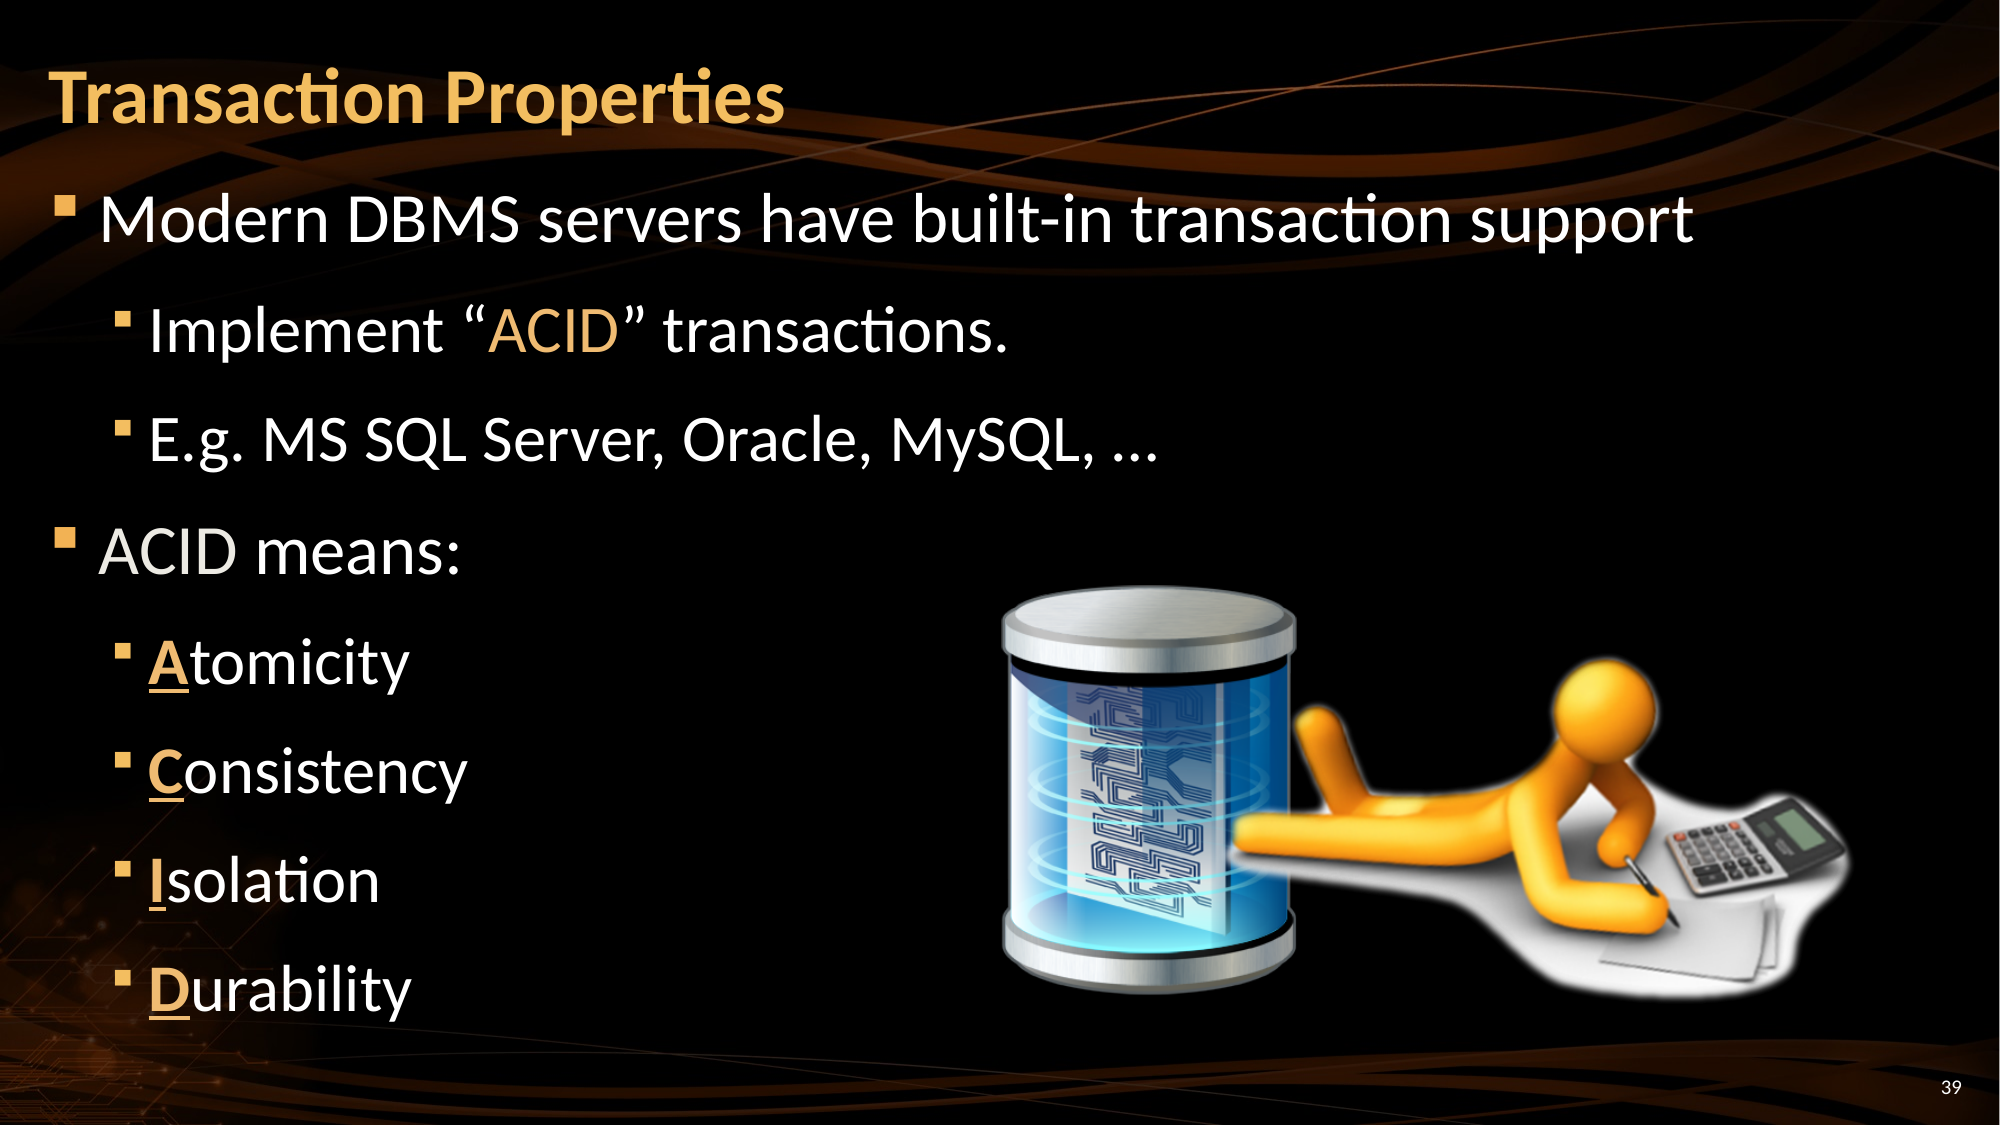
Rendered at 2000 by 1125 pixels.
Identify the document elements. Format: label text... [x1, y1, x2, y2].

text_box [924, 562, 1882, 1012]
list Modern DBMS servers have built-in transaction support Implement “ACID” transactions. E.g. MS SQL Server, Oracle, MySQL, … ACID means: Atomicity Consistency Isolation Durability [30, 161, 1968, 1076]
picture [0, 0, 2000, 1125]
title Transaction Properties [30, 6, 1602, 189]
slide_number 39 [1897, 1070, 1968, 1103]
